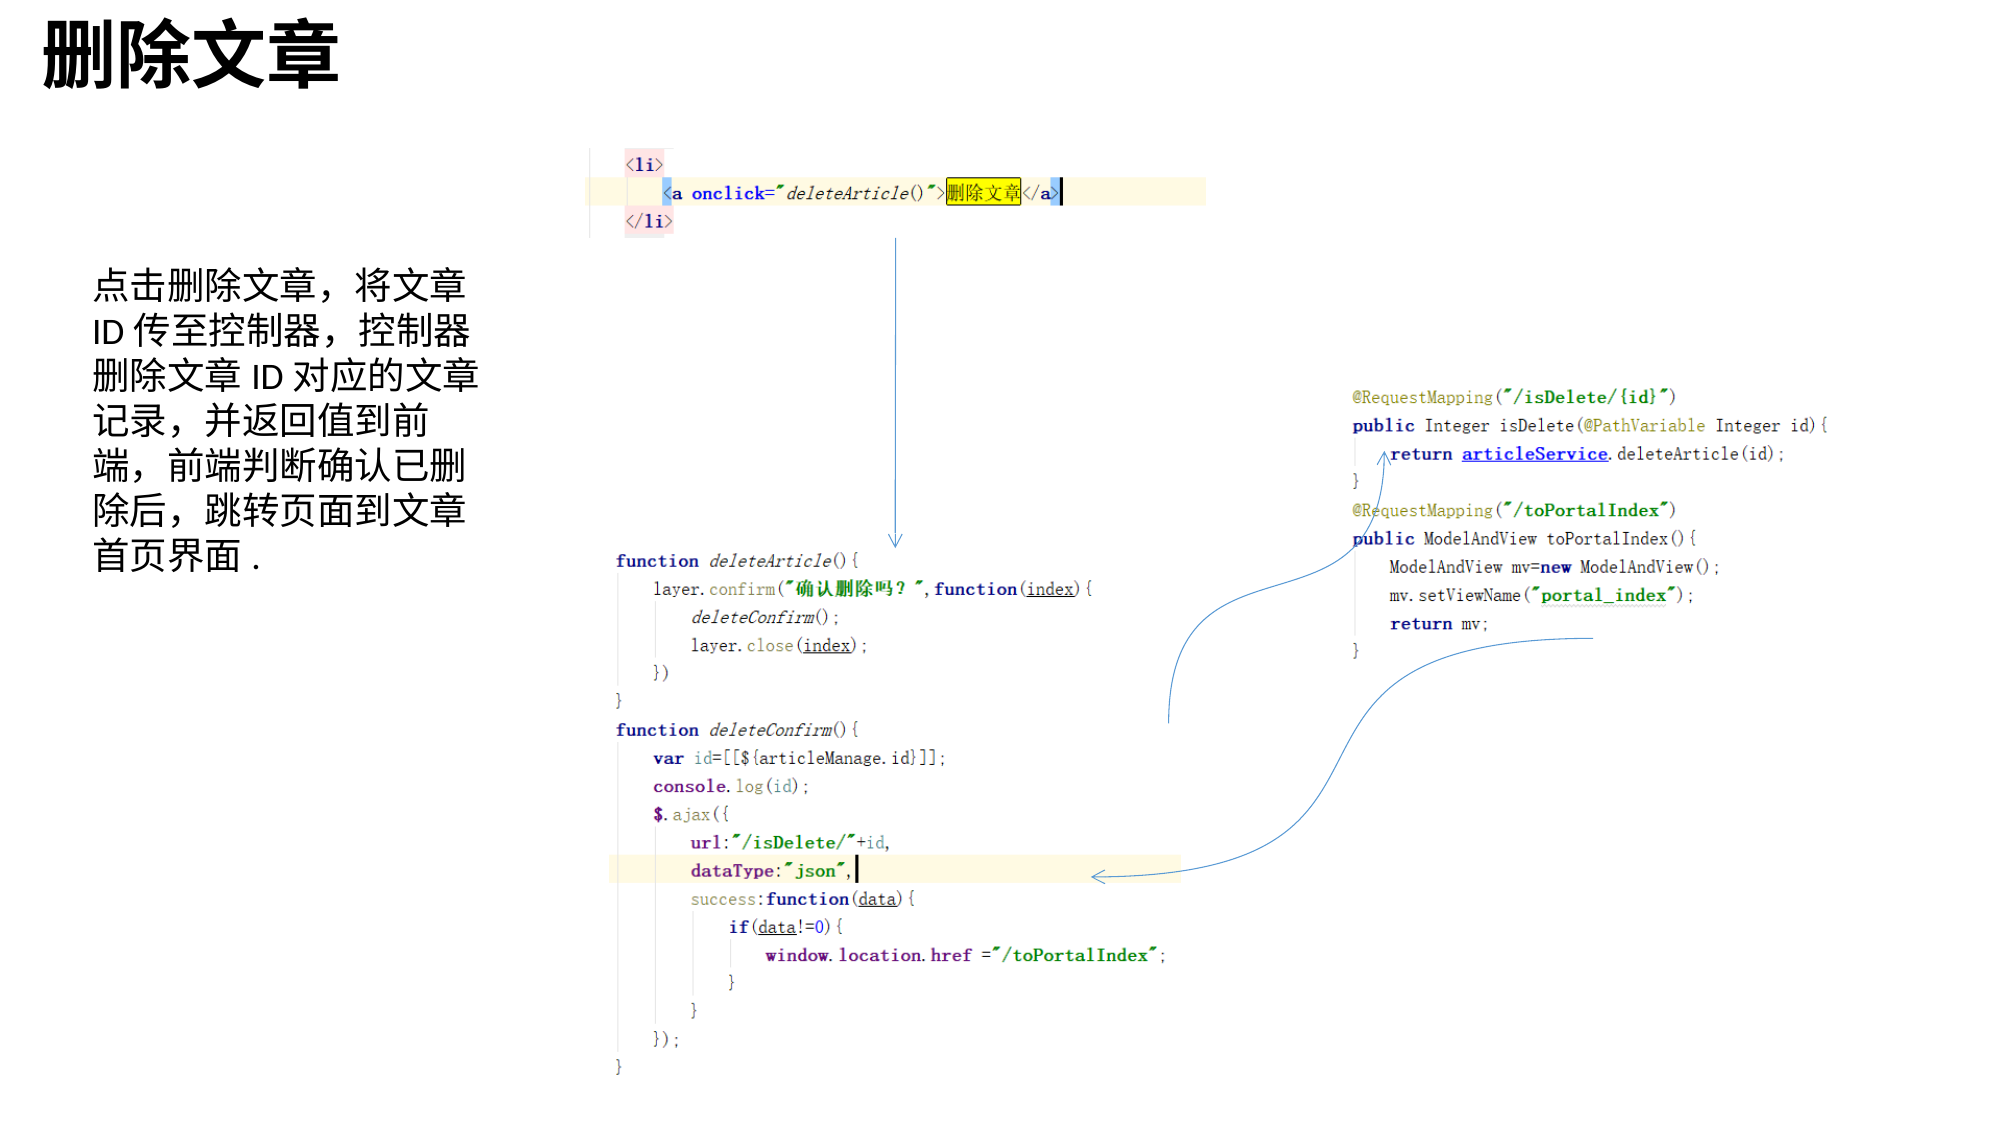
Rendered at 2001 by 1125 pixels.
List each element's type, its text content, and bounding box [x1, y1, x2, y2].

text_box 删除文章 [26, 0, 357, 105]
picture [585, 148, 1206, 238]
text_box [1090, 638, 1593, 877]
text_box 点击删除文章，将文章ID传至控制器，控制器删除文章ID对应的文章记录，并返回值到前端，前端判断确认已删除后，跳转页面到文章首页界面. [77, 254, 514, 585]
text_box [1140, 479, 1413, 638]
picture [1342, 378, 1888, 666]
picture [609, 548, 1181, 1078]
